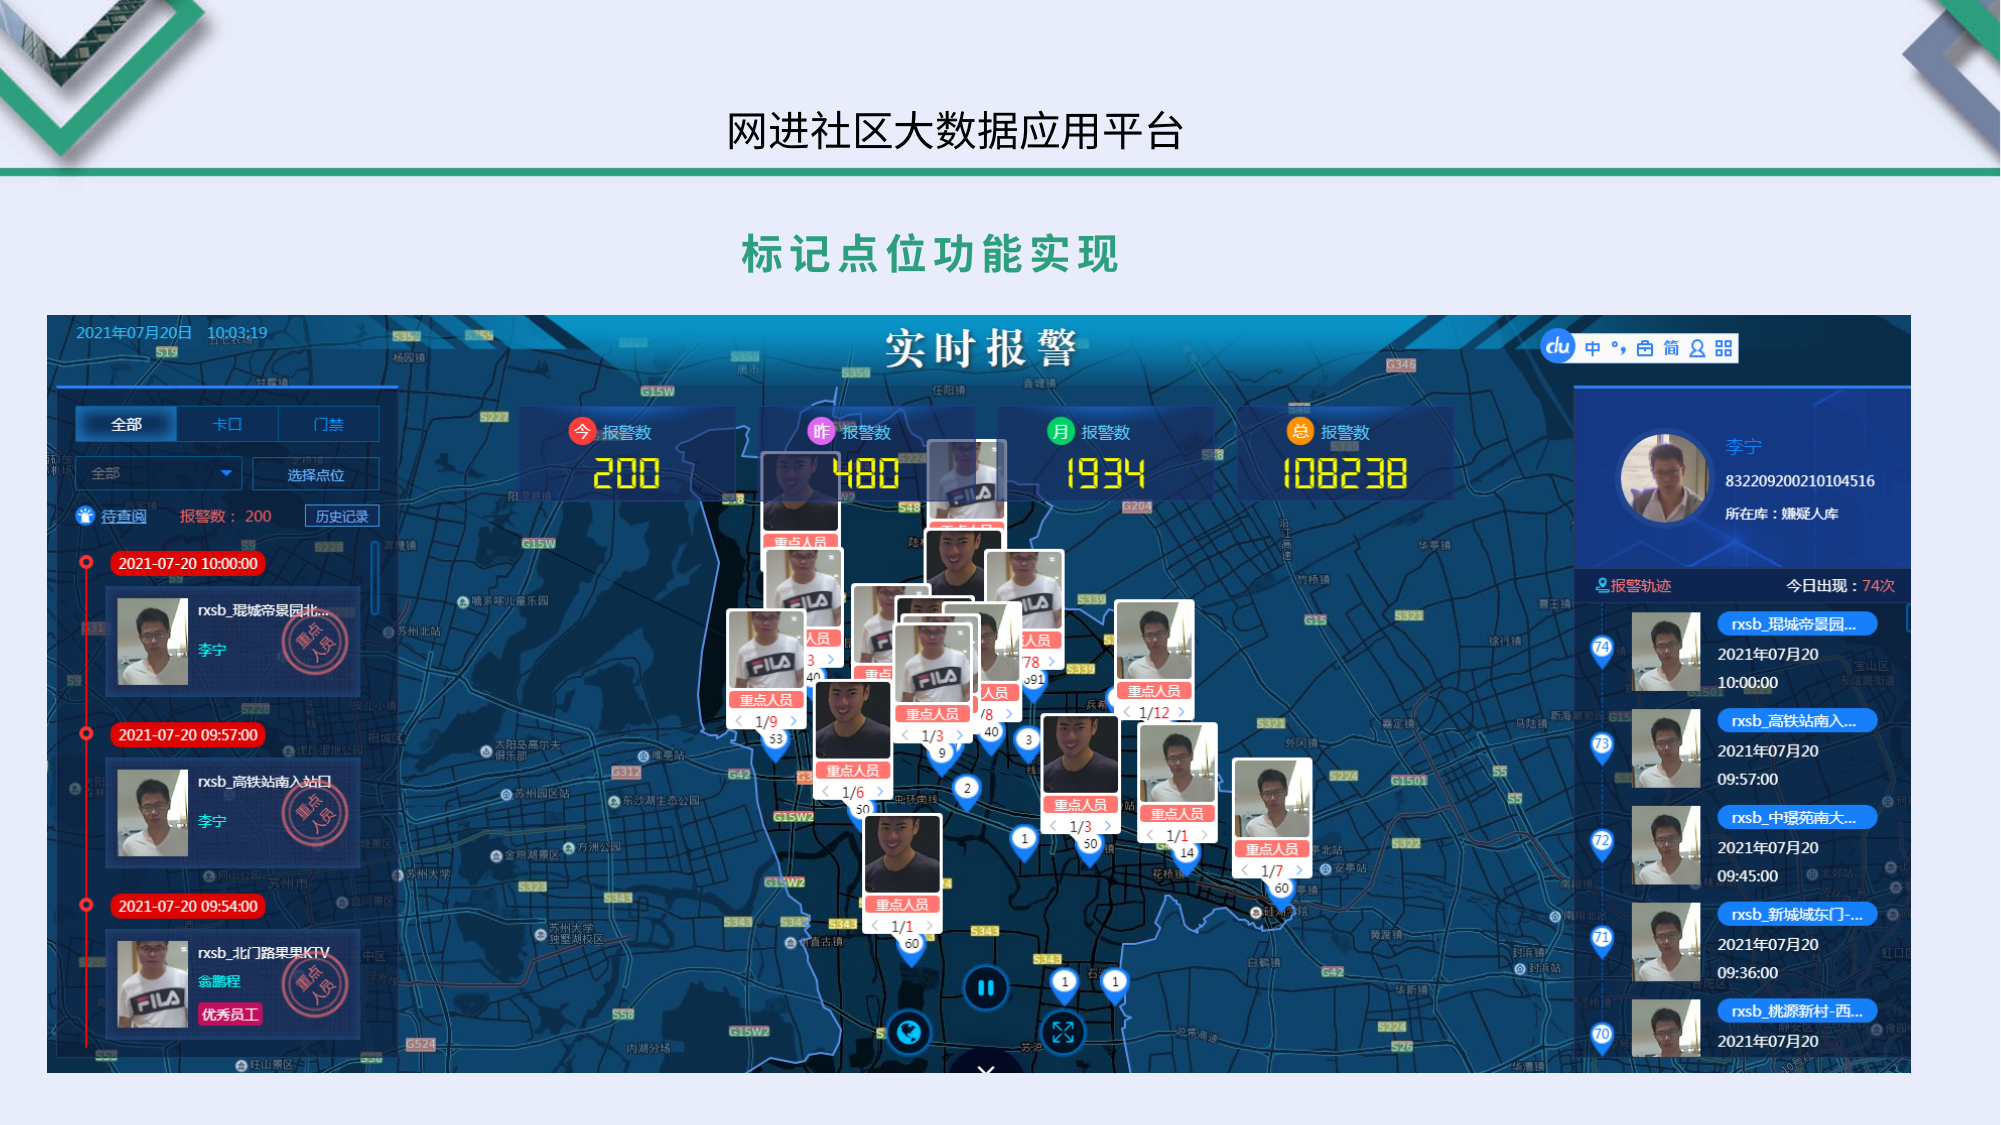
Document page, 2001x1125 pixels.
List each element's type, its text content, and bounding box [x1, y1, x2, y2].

picture [0, 0, 2001, 1125]
text_box 标记点位功能实现 [663, 227, 1198, 278]
text_box 网进社区大数据应用平台 [474, 79, 1419, 155]
